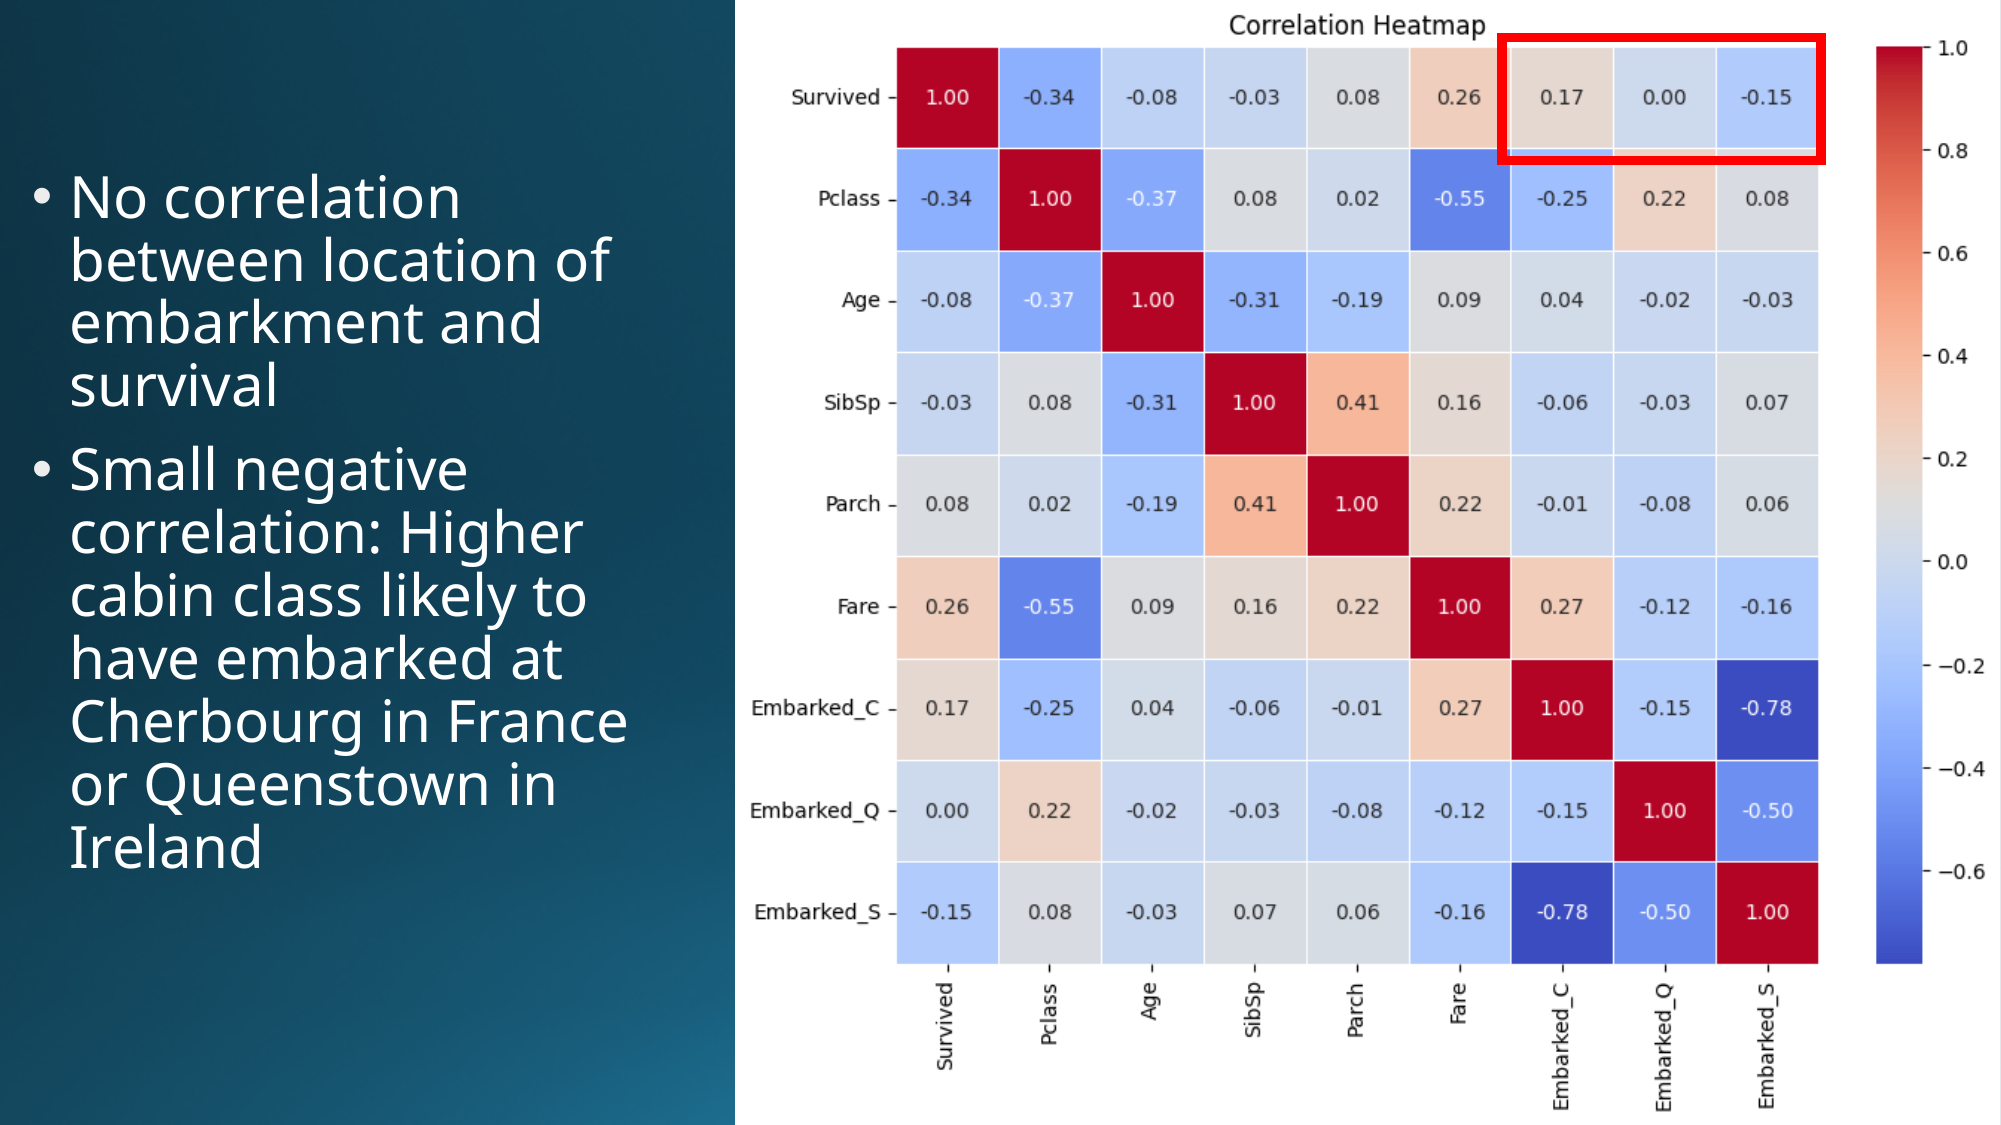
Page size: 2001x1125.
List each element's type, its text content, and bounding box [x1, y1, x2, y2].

picture [0, 0, 2001, 1125]
list No correlation between location of embarkment and survival Small negative correlation: Higher cabin class likely to have embarked at Cherbourg in France or Queenstown in Ireland [16, 160, 702, 1110]
